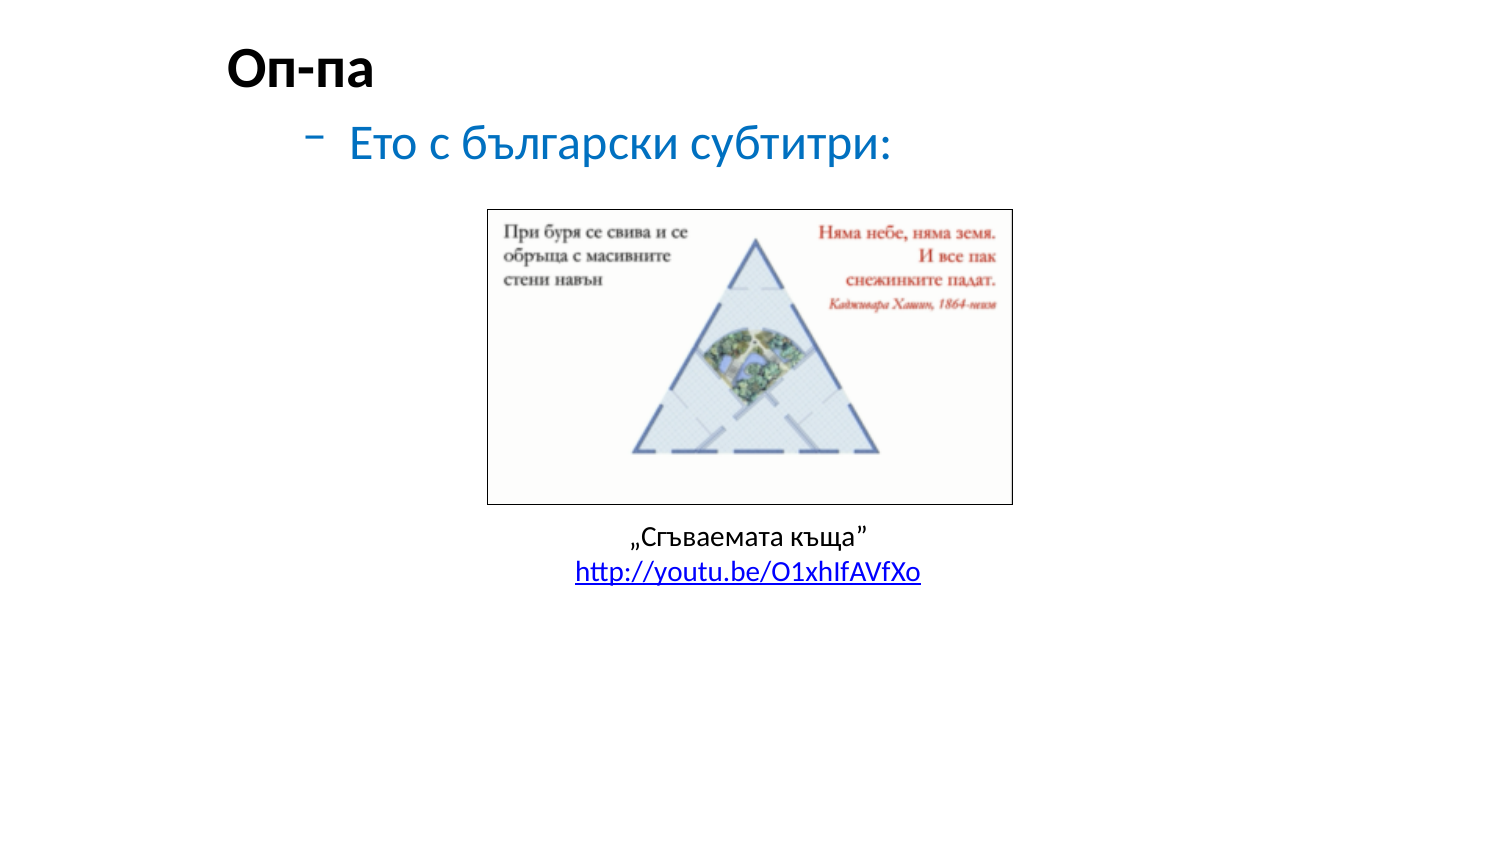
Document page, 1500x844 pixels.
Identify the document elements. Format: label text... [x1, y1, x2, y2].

picture [487, 209, 1013, 506]
text_box „Сгъваемата къща” http://youtu.be/O1xhIfAVfXo [560, 513, 937, 595]
list Оп-па Ето с български субтитри: [212, 21, 1500, 797]
